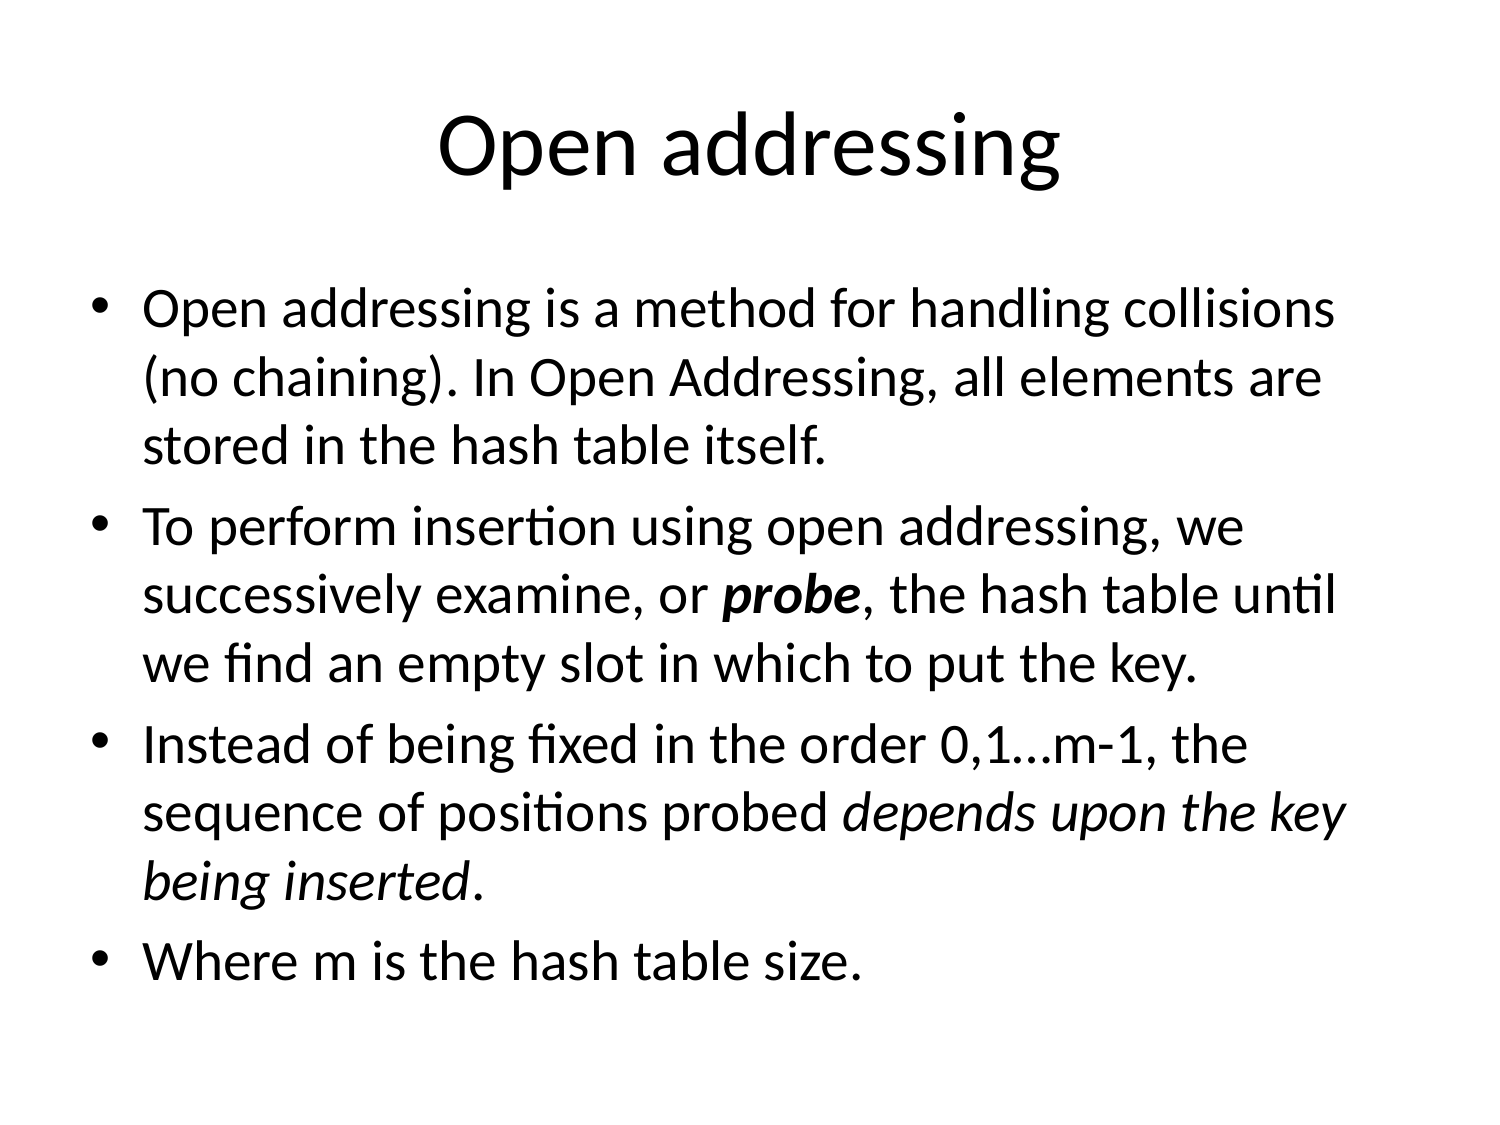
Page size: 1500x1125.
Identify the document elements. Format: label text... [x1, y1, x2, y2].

list Open addressing is a method for handling collisions (no chaining). In Open Addressing, all elements are stored in the hash table itself. To perform insertion using open addressing, we successively examine, or probe, the hash table until we find an empty slot in which to put the key. Instead of being fixed in the order 0,1…m-1, the sequence of positions probed depends upon the key being inserted. Where m is the hash table size. [75, 262, 1425, 1005]
title Open addressing [75, 45, 1425, 233]
